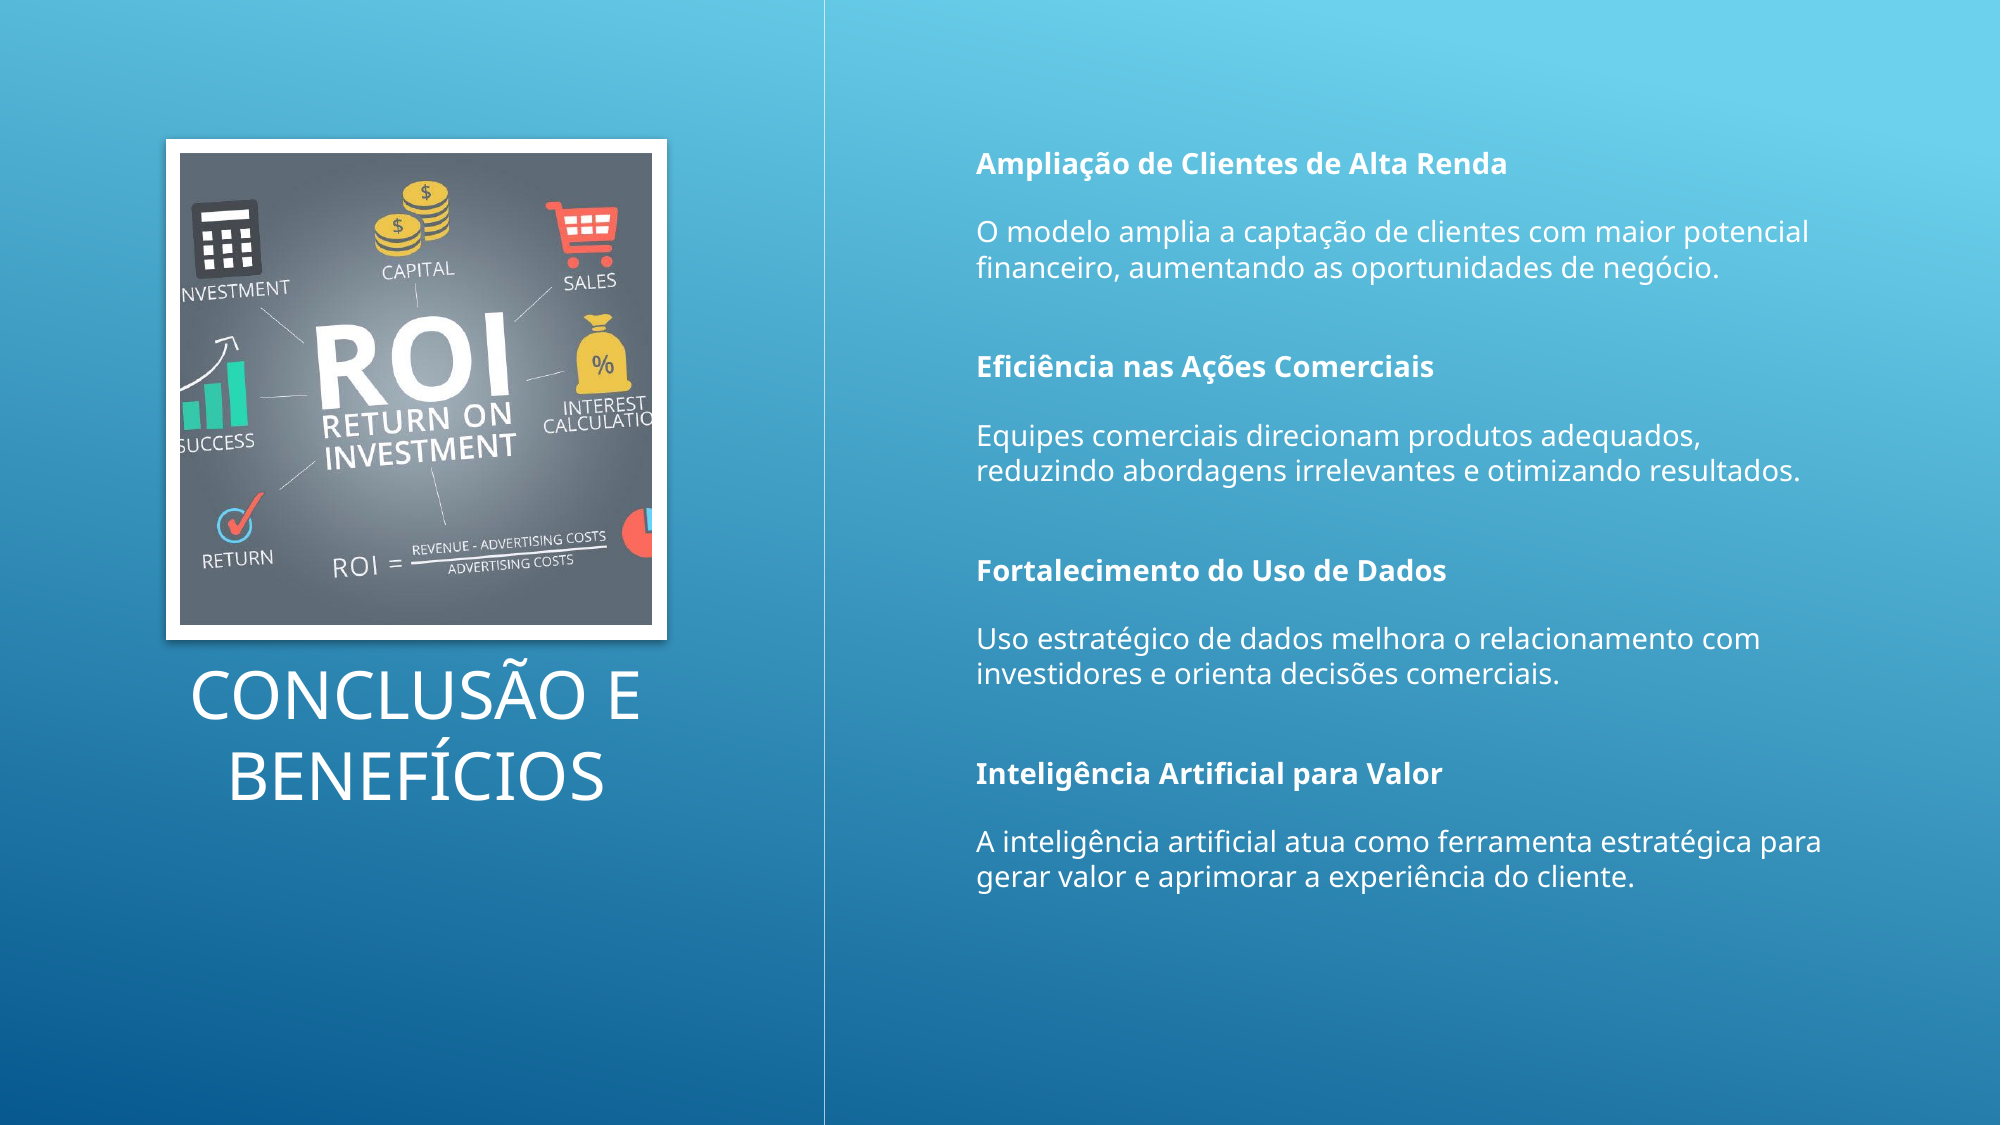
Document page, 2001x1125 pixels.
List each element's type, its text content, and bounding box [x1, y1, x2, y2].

picture [179, 152, 653, 626]
text_box Ampliação de Clientes de Alta Renda O modelo amplia a captação de clientes com maior potencial financeiro, aumentando as oportunidades de negócio. Eficiência nas Ações Comerciais Equipes comerciais direcionam produtos adequados, reduzindo abordagens irrelevantes e otimizando resultados. Fortalecimento do Uso de Dados Uso estratégico de dados melhora o relacionamento com investidores e orienta decisões comerciais. Inteligência Artificial para Valor A inteligência artificial atua como ferramenta estratégica para gerar valor e aprimorar a experiência do cliente. [961, 137, 1862, 1014]
title Conclusão e Benefícios [161, 645, 672, 851]
